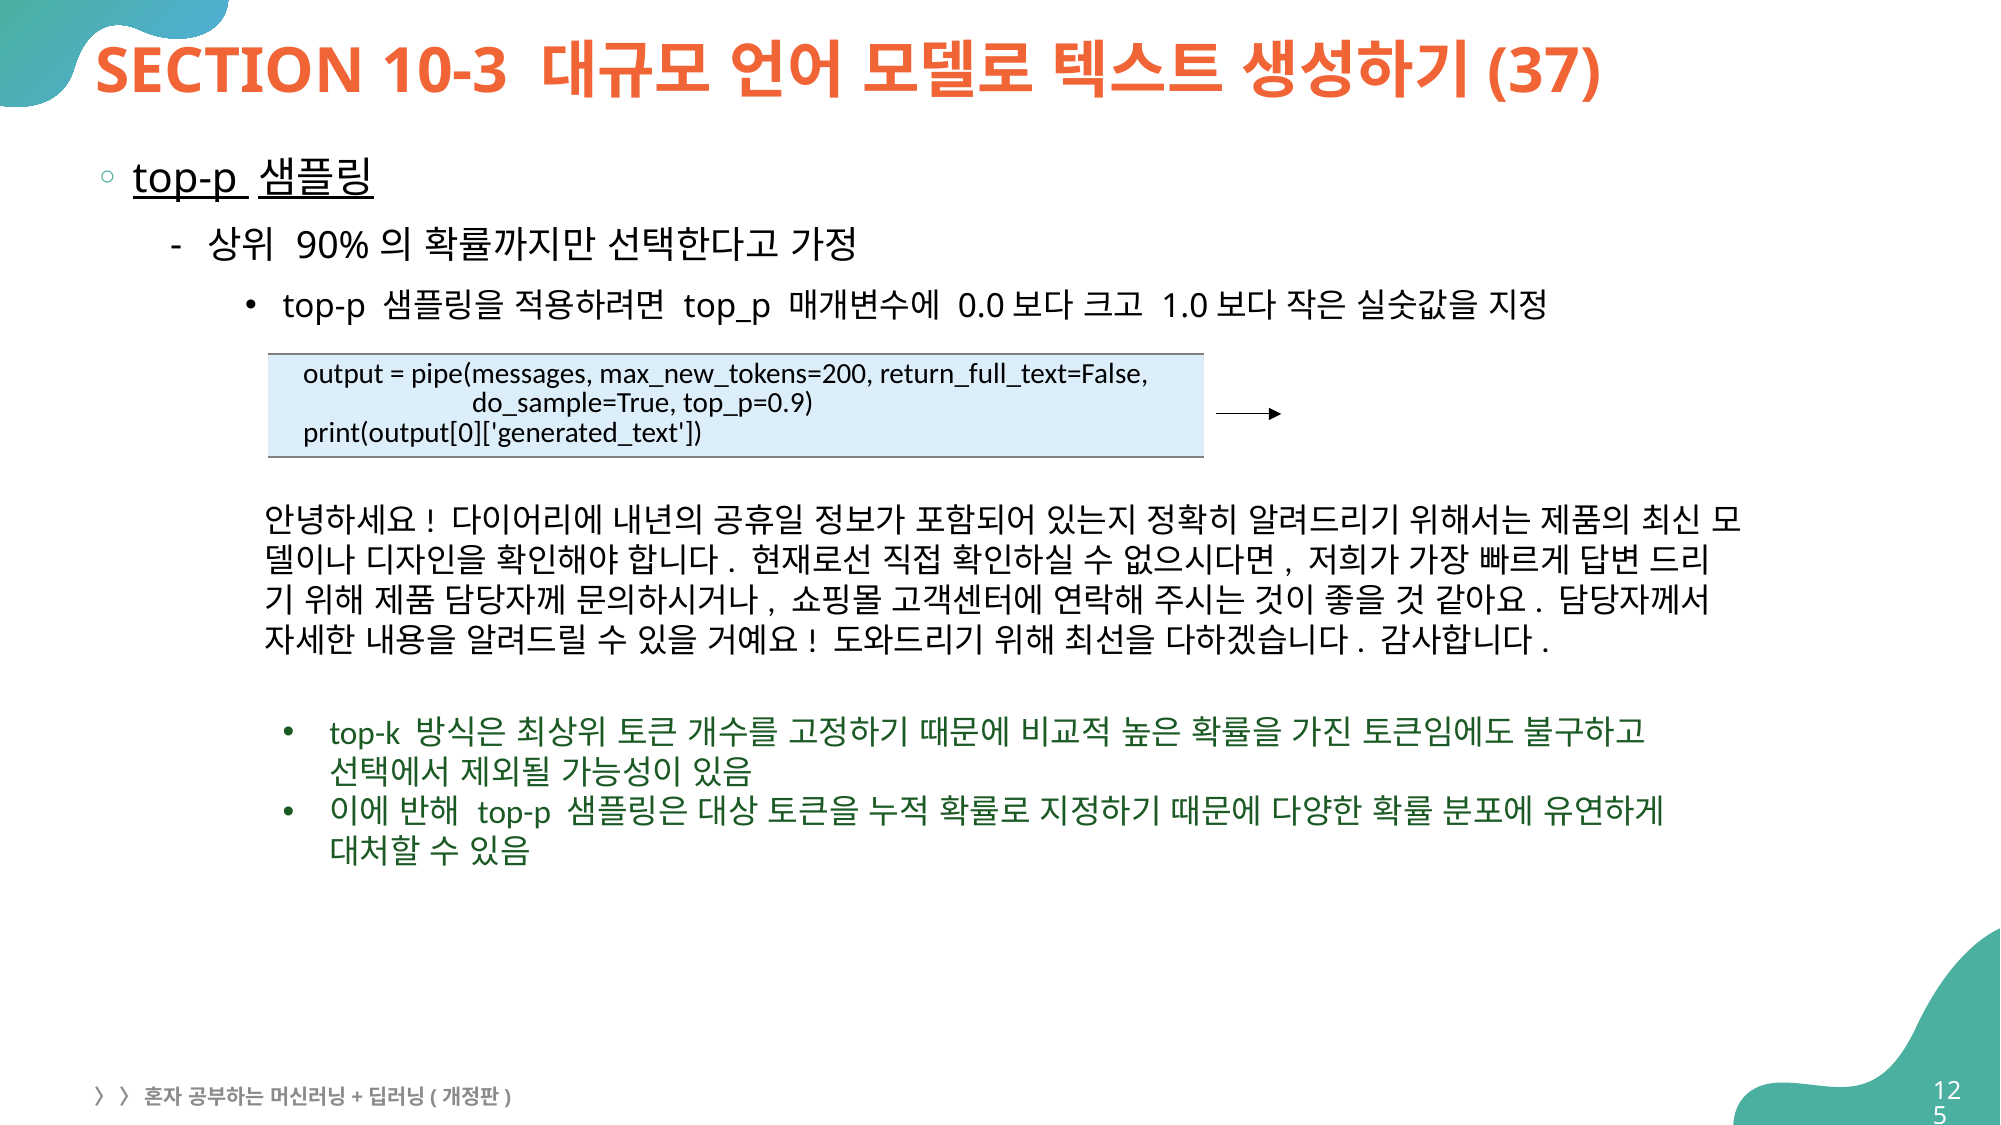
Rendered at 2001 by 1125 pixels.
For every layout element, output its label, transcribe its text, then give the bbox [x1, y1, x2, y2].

title SECTION 10-3 대규모 언어 모델로 텍스트 생성하기(37) [79, 17, 1931, 128]
text_box 안녕하세요! 다이어리에 내년의 공휴일 정보가 포함되어 있는지 정확히 알려드리기 위해서는 제품의 최신 모 델이나 디자인을 확인해야 합니다. 현재로선 직접 확인하실 수 없으시다면, 저희가 가장 빠르게 답변 드리 기 위해 제품 담당자께 문의하시거나, 쇼핑몰 고객센터에 연락해 주시는 것이 좋을 것 같아요. 담당자께서 자세한 내용을 알려드릴 수 있을 거예요! 도와드리기 위해 최선을 다하겠습니다. 감사합니다. [249, 491, 1884, 667]
text_box top-k 방식은 최상위 토큰 개수를 고정하기 때문에 비교적 높은 확률을 가진 토큰임에도 불구하고 선택에서 제외될 가능성이 있음 이에 반해 top-p 샘플링은 대상 토큰을 누적 확률로 지정하기 때문에 다양한 확률 분포에 유연하게 대처할 수 있음 [267, 703, 1838, 878]
list top-p 샘플링 상위 90%의 확률까지만 선택한다고 가정 top-p 샘플링을 적용하려면 top_p 매개변수에 0.0보다 크고 1.0보다 작은 실숫값을 지정 [79, 133, 1964, 1010]
footer 〉 〉 혼자 공부하는 머신러닝+딥러닝(개정판) [79, 1078, 755, 1114]
table_header output = pipe(messages, max_new_tokens=200, return_full_text=False, do_sample=True, top_p=0.9) print(output[0]['generated_text']) [268, 355, 1204, 456]
slide_number 125 [1917, 1061, 1984, 1122]
